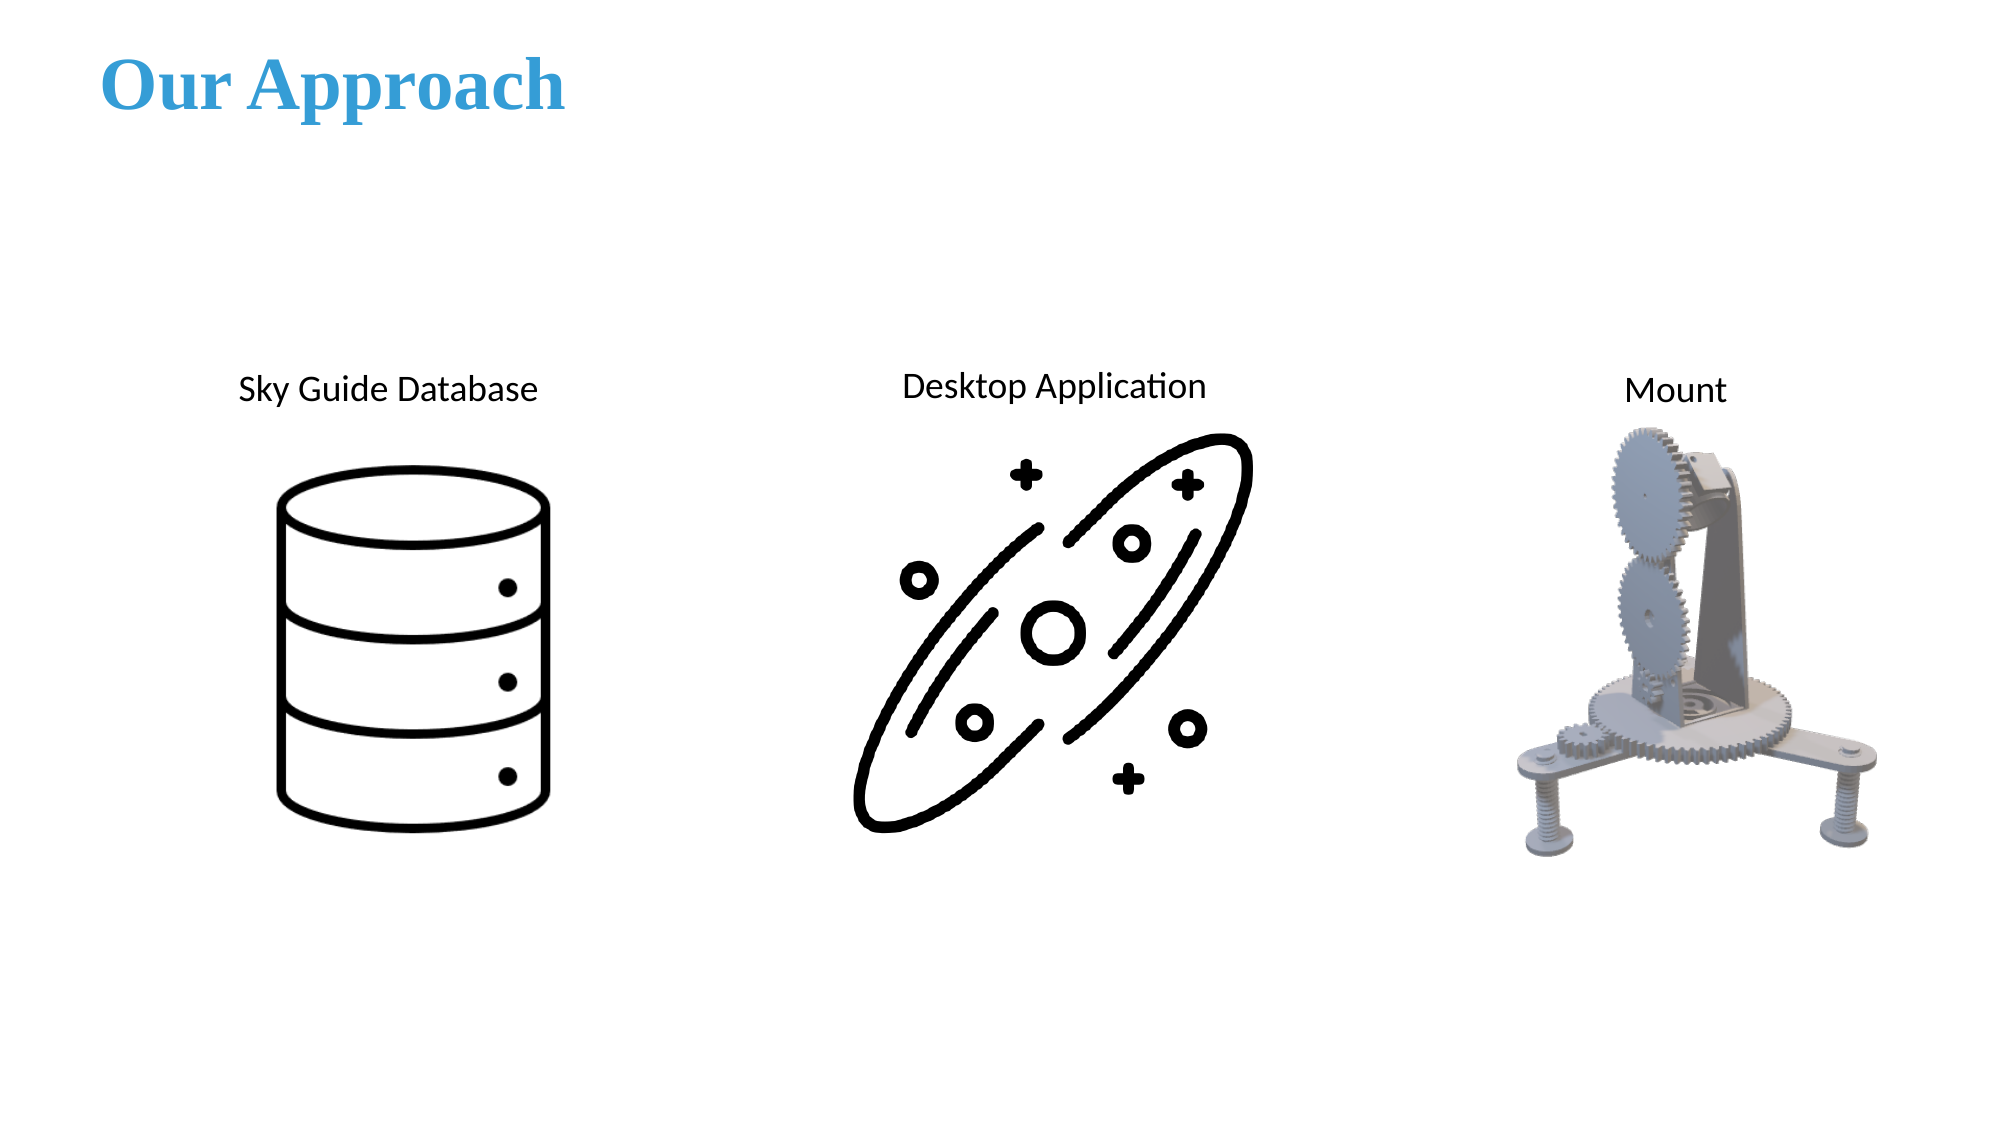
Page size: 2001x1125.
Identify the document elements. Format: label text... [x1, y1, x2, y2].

text_box Desktop Application [887, 353, 1269, 413]
text_box Mount [1609, 358, 1991, 418]
picture [837, 417, 1269, 850]
title Our Approach [99, 34, 1901, 126]
picture [1431, 399, 1884, 864]
picture [187, 418, 640, 872]
text_box Sky Guide Database [223, 357, 606, 417]
